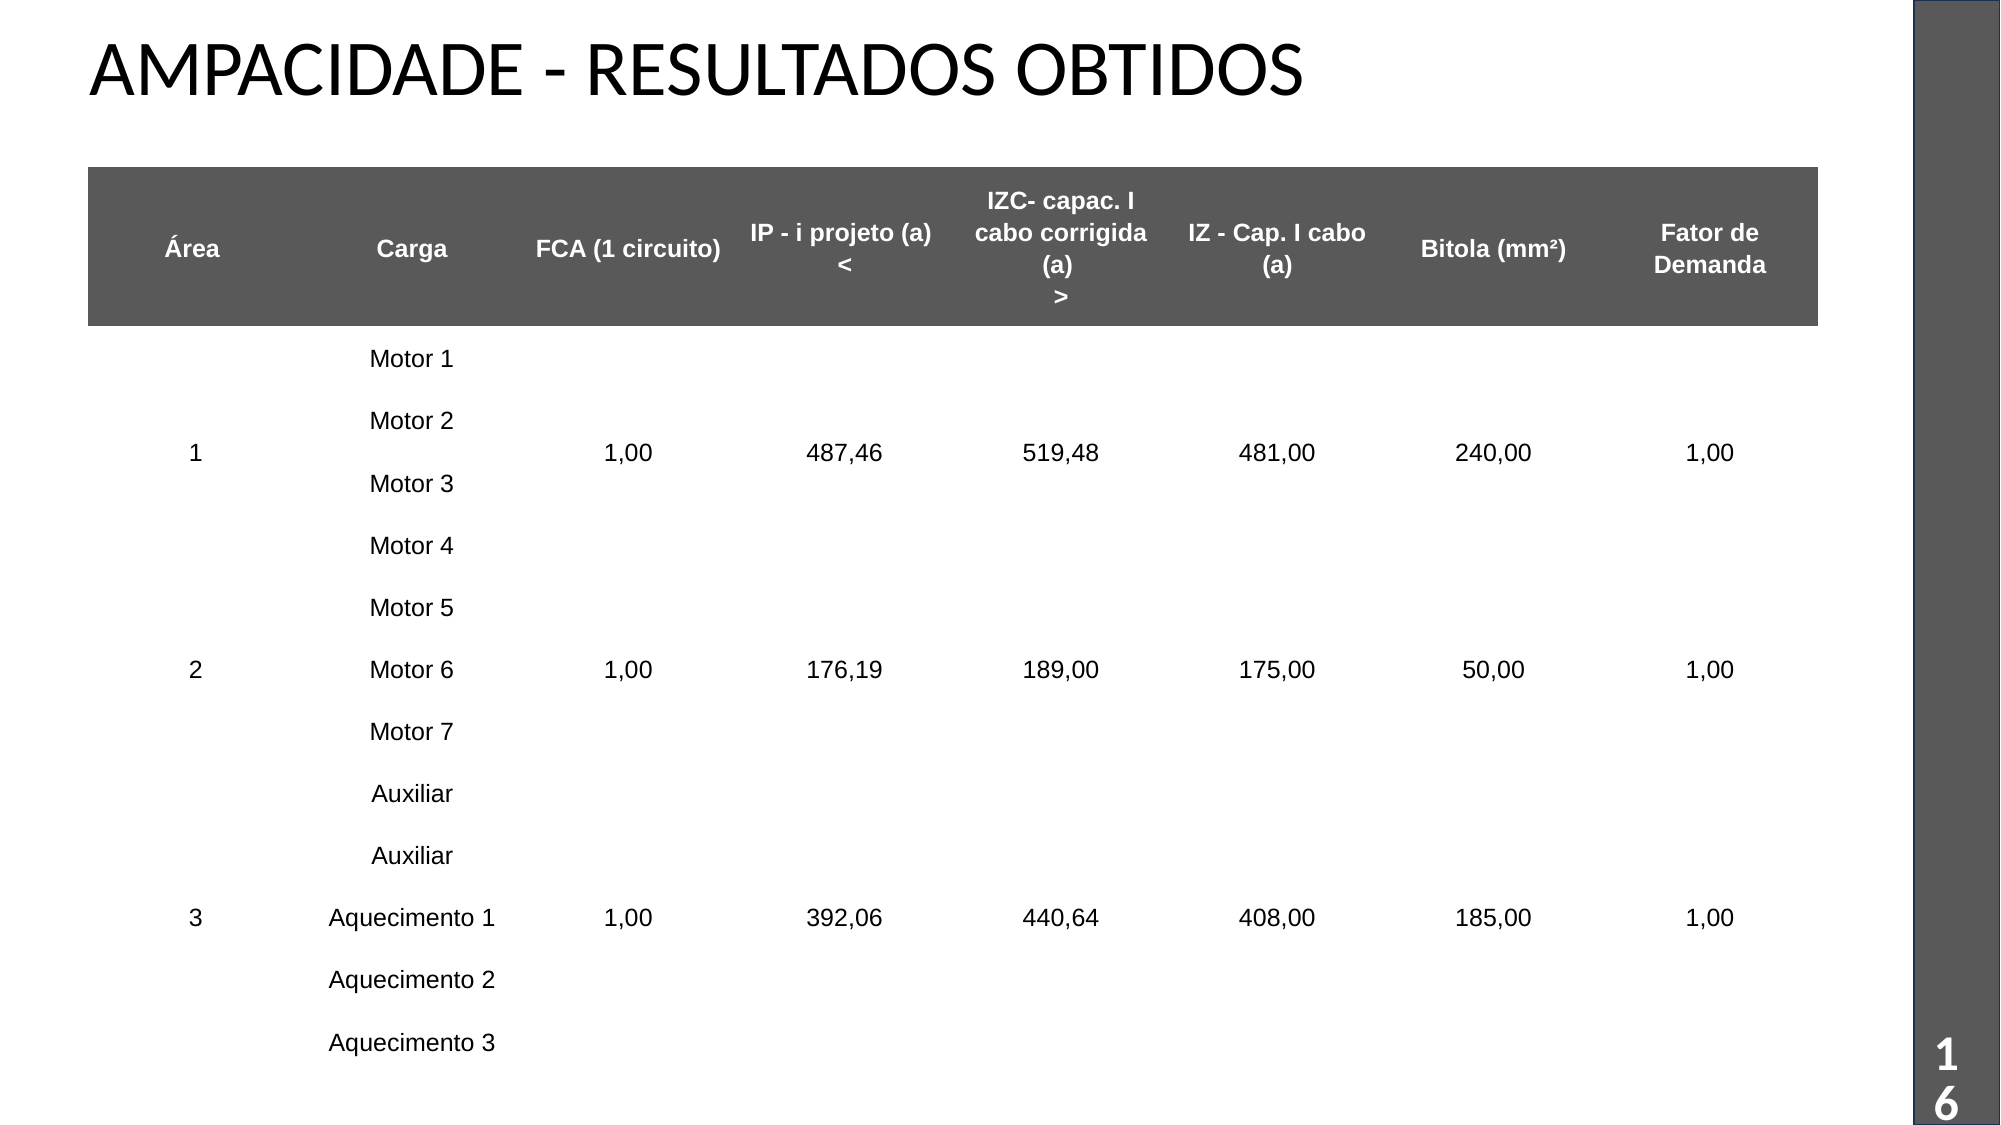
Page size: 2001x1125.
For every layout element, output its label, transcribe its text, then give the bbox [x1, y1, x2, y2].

table_cell 1,00 [520, 574, 737, 761]
table_cell 176,19 [737, 574, 953, 761]
table_cell Auxiliar [304, 761, 520, 823]
table_cell 481,00 [1169, 326, 1386, 574]
table_header Carga [304, 167, 520, 326]
table_cell 1,00 [520, 761, 737, 1071]
table_cell Aquecimento 2 [304, 947, 520, 1009]
table_cell Aquecimento 3 [304, 1009, 520, 1071]
title AMPACIDADE - RESULTADOS OBTIDOS [74, 19, 1748, 154]
table_cell Motor 2 [304, 388, 520, 450]
table_header IZC- capac. I cabo corrigida (a) > [953, 167, 1169, 326]
slide_number 16 [1918, 1005, 1996, 1096]
table_cell Motor 1 [304, 326, 520, 388]
table_cell 1,00 [1602, 574, 1818, 761]
table_cell 50,00 [1386, 574, 1602, 761]
table_cell 3 [88, 761, 304, 1071]
table_header FCA (1 circuito) [520, 167, 737, 326]
table_cell Motor 5 [304, 574, 520, 636]
table_cell 440,64 [953, 761, 1169, 1071]
table_header IZ - Cap. I cabo (a) [1169, 167, 1386, 326]
table_cell 408,00 [1169, 761, 1386, 1071]
table_cell 487,46 [737, 326, 953, 574]
table_cell 189,00 [953, 574, 1169, 761]
table_cell Motor 7 [304, 699, 520, 761]
table_cell 185,00 [1386, 761, 1602, 1071]
table_cell 175,00 [1169, 574, 1386, 761]
table_cell Motor 6 [304, 636, 520, 699]
table_header IP - i projeto (a) < [737, 167, 953, 326]
table_header Área [88, 167, 304, 326]
table_cell 1 [88, 326, 304, 574]
table_cell 240,00 [1386, 326, 1602, 574]
table_cell 392,06 [737, 761, 953, 1071]
table_cell Motor 4 [304, 512, 520, 574]
table_header Bitola (mm²) [1386, 167, 1602, 326]
table_cell 1,00 [1602, 326, 1818, 574]
table_cell 1,00 [520, 326, 737, 574]
table_cell 2 [88, 574, 304, 761]
table_cell 1,00 [1602, 761, 1818, 1071]
text_box [1913, 0, 2000, 1125]
table_cell 519,48 [953, 326, 1169, 574]
table_header Fator de Demanda [1602, 167, 1818, 326]
table_cell Aquecimento 1 [304, 885, 520, 947]
table_cell Auxiliar [304, 823, 520, 885]
table_cell Motor 3 [304, 450, 520, 512]
